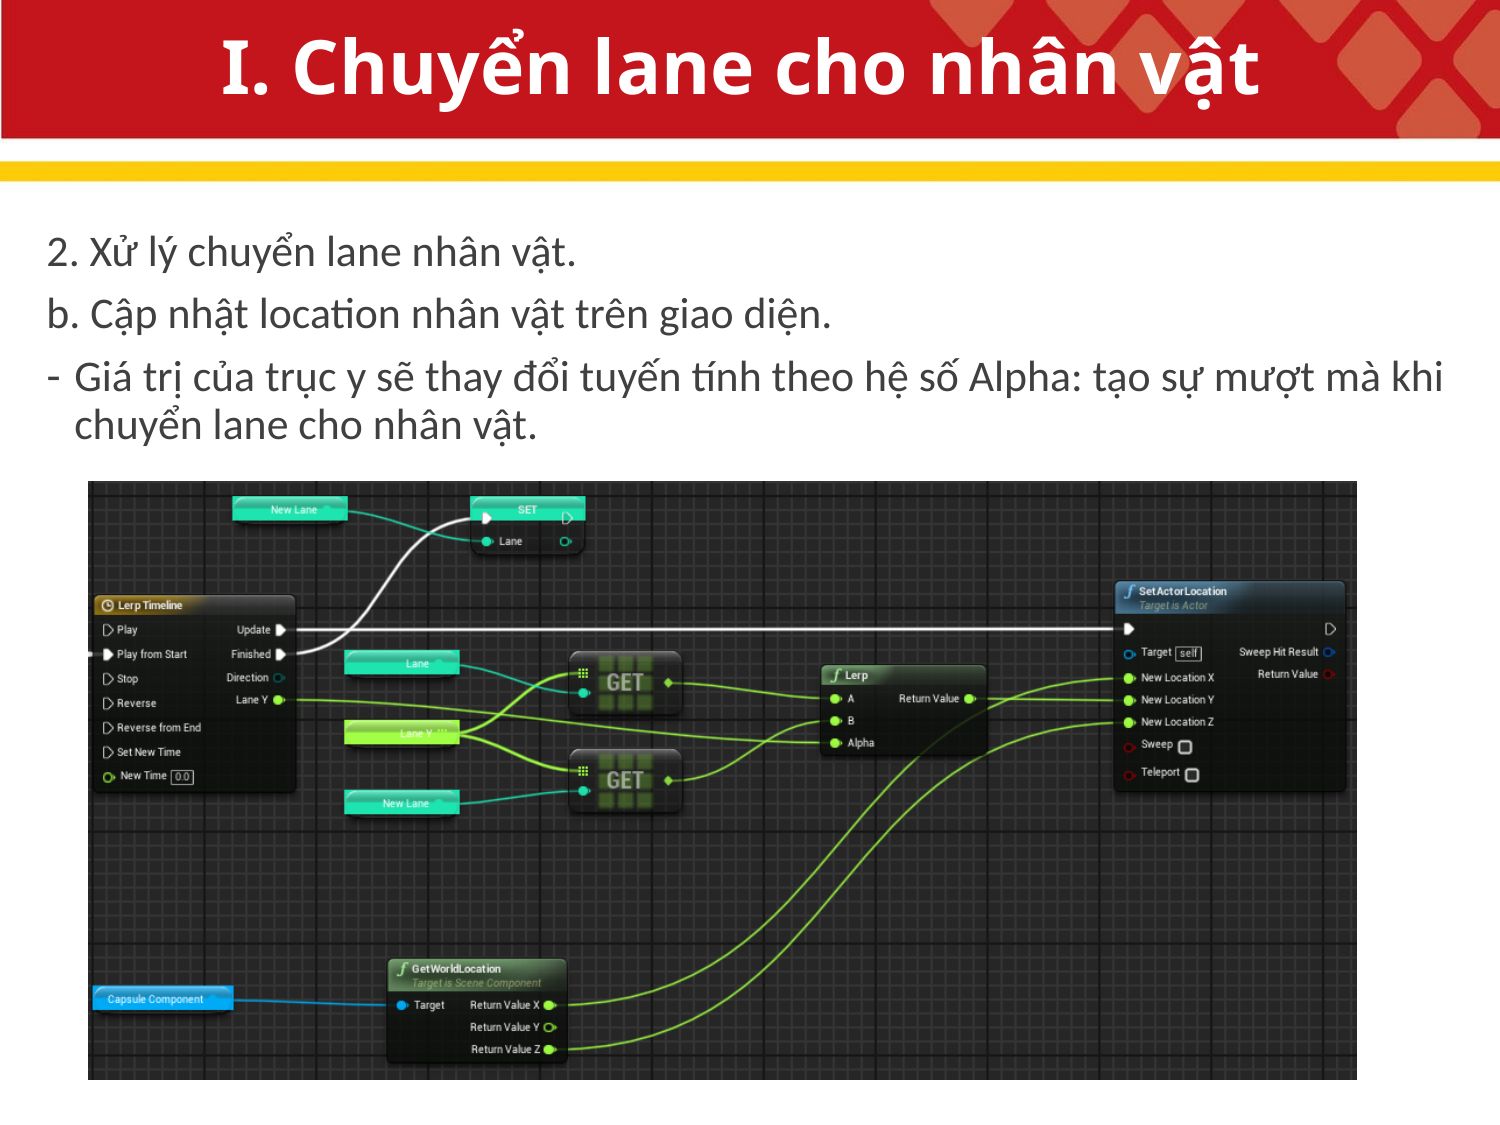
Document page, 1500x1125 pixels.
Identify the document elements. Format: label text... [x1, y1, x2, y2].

title I. Chuyển lane cho nhân vật [31, 0, 1471, 141]
list 2. Xử lý chuyển lane nhân vật. b. Cập nhật location nhân vật trên giao diện. Giá trị của trục y sẽ thay đổi tuyến tính theo hệ số Alpha: tạo sự mượt mà khi chuyển lane cho nhân vật. [31, 220, 1471, 1025]
picture [0, 0, 1500, 1125]
